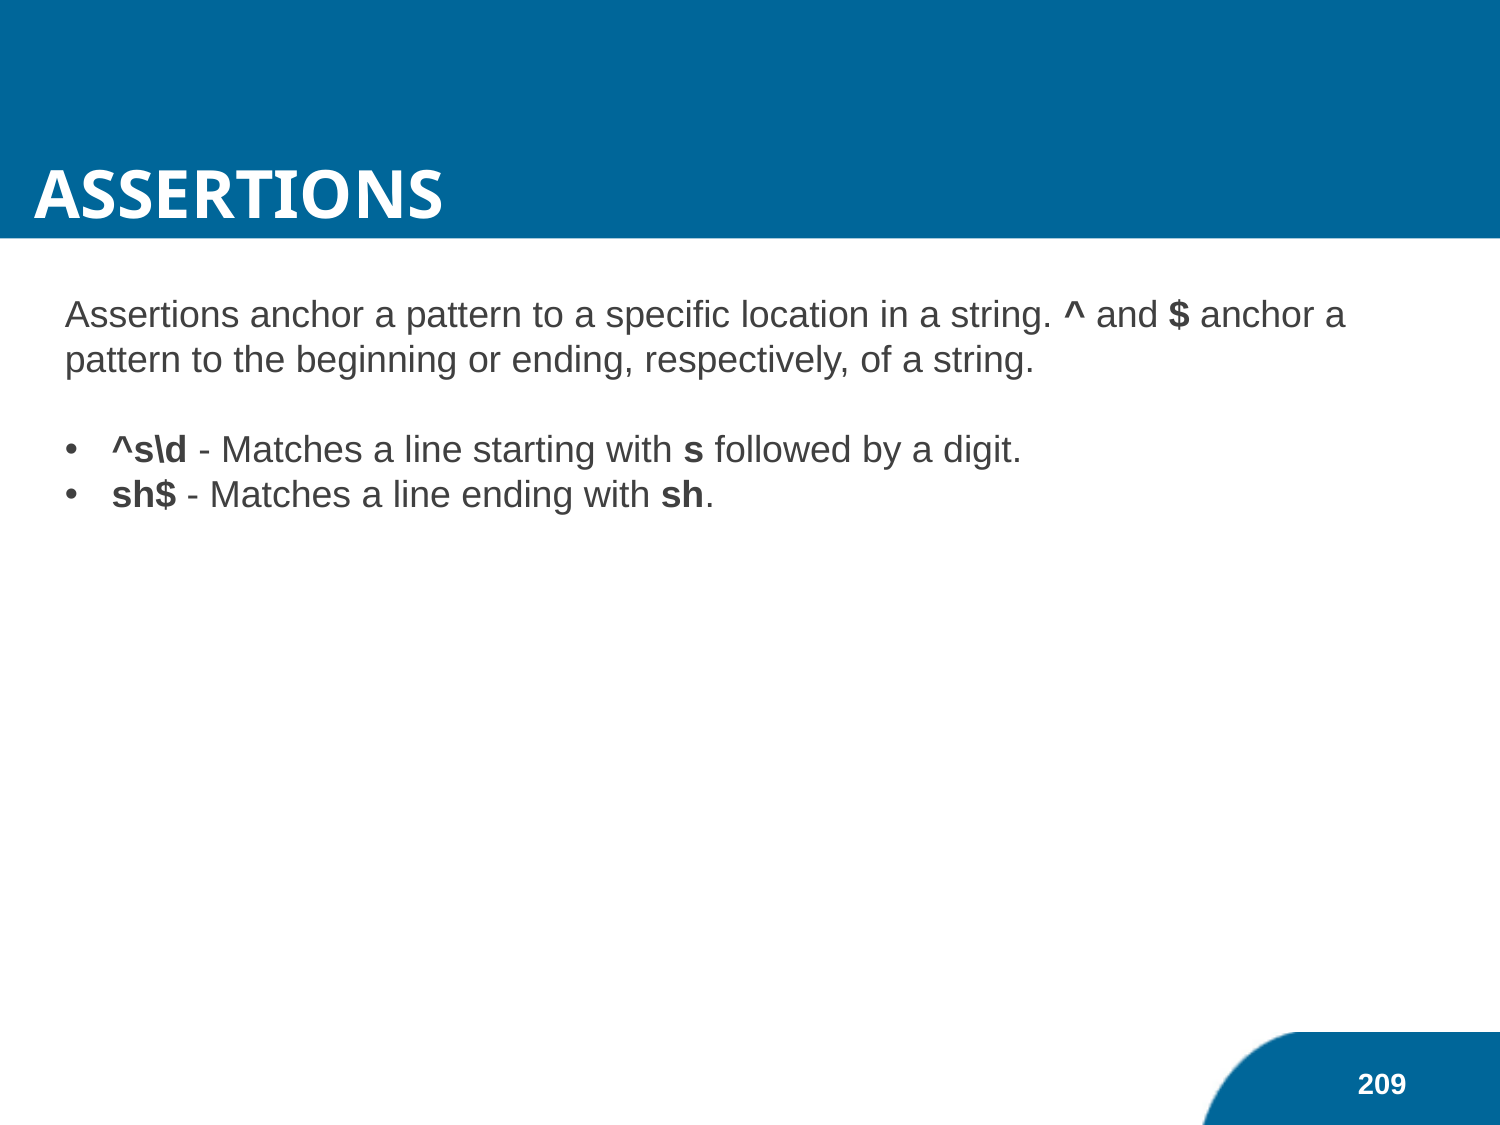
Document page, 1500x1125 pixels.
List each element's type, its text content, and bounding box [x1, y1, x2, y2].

slide_number 209 [1327, 1065, 1407, 1125]
list Assertions [0, 0, 1500, 239]
text_box Assertions anchor a pattern to a specific location in a string. ^ and $ anchor a pattern to the beginning or ending, respectively, of a string. ^s\d - Matches a line starting with s followed by a digit. sh$ - Matches a line ending with sh. [50, 283, 1375, 568]
picture [1199, 1032, 1295, 1125]
